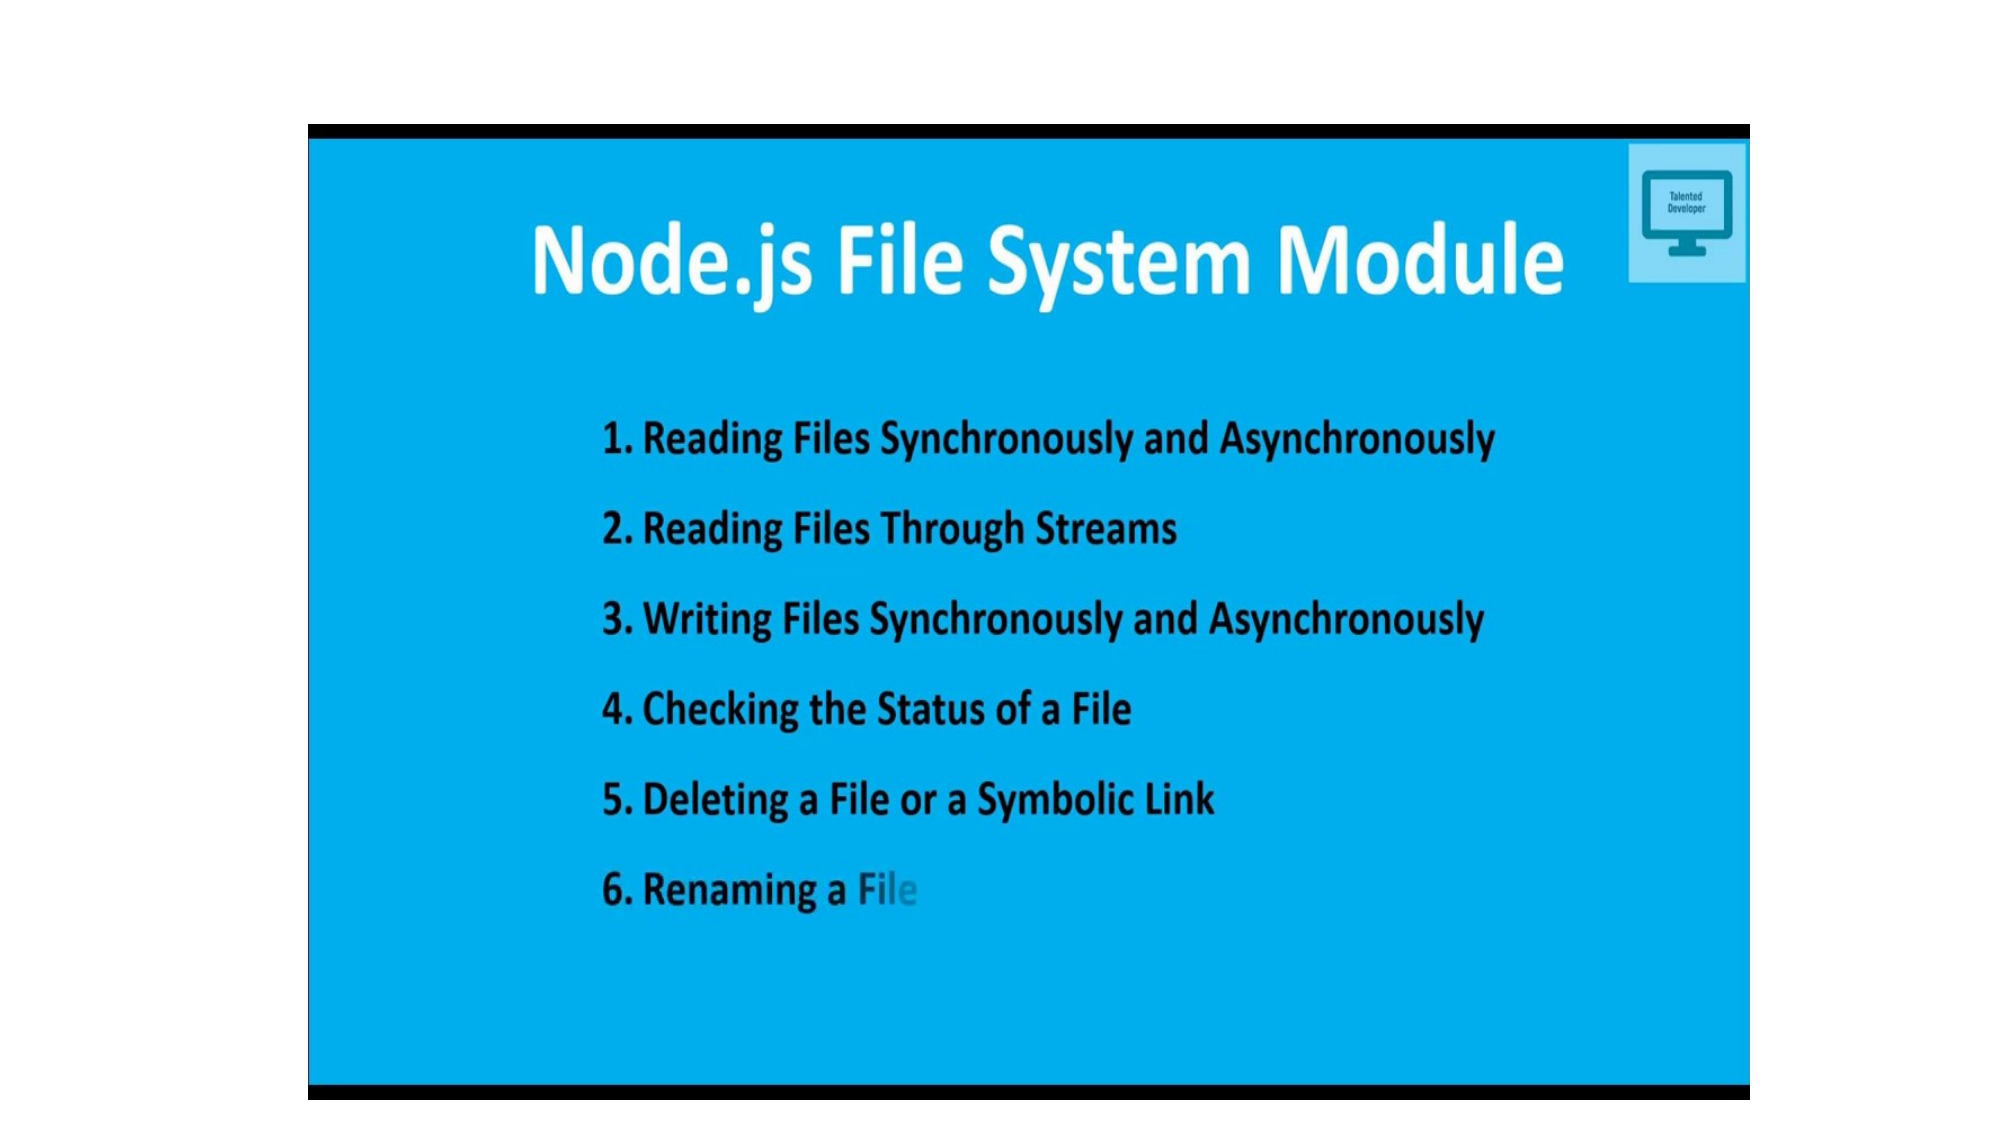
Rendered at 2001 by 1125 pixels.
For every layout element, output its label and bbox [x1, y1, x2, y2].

list [308, 124, 1750, 1100]
